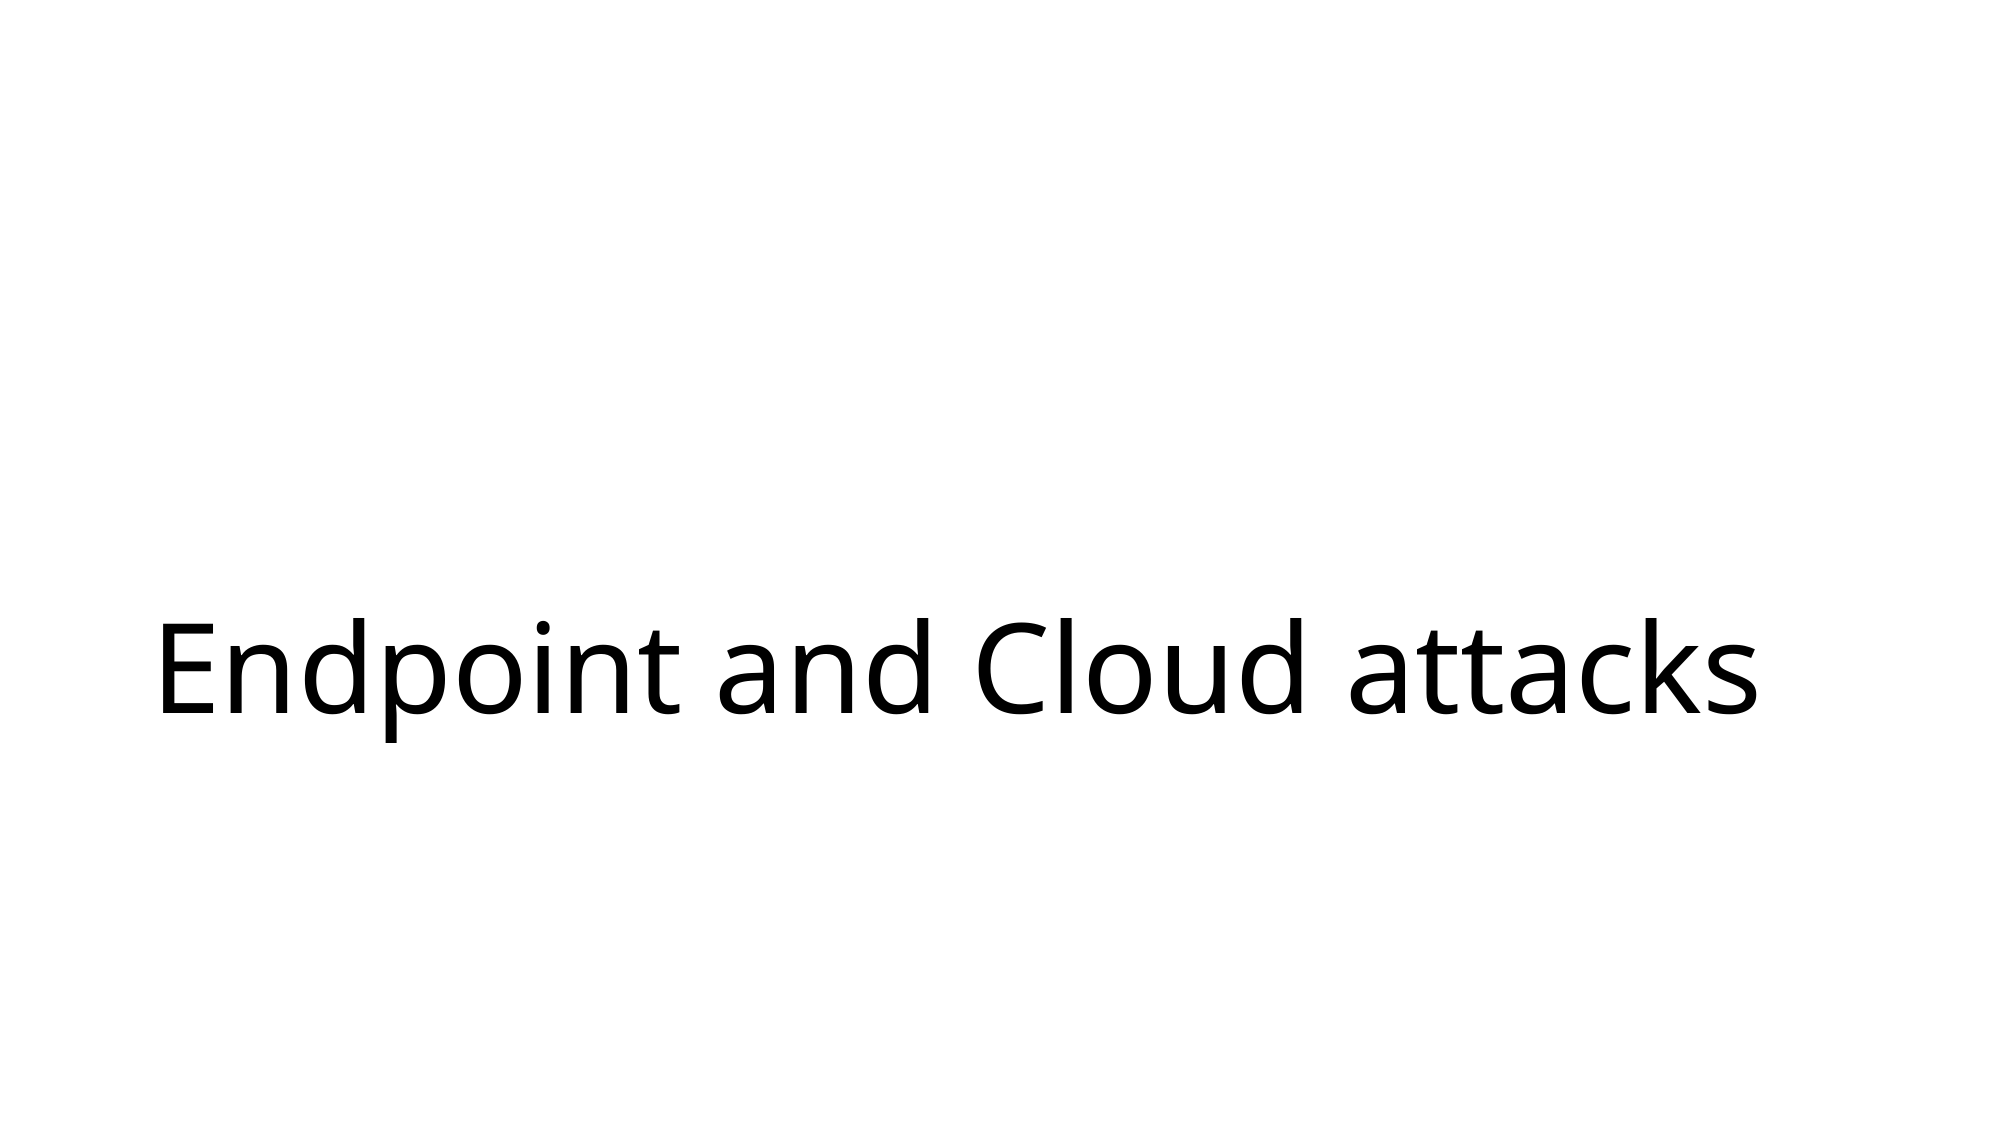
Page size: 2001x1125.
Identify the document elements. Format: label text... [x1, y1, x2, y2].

title Endpoint and Cloud attacks [136, 280, 1862, 749]
